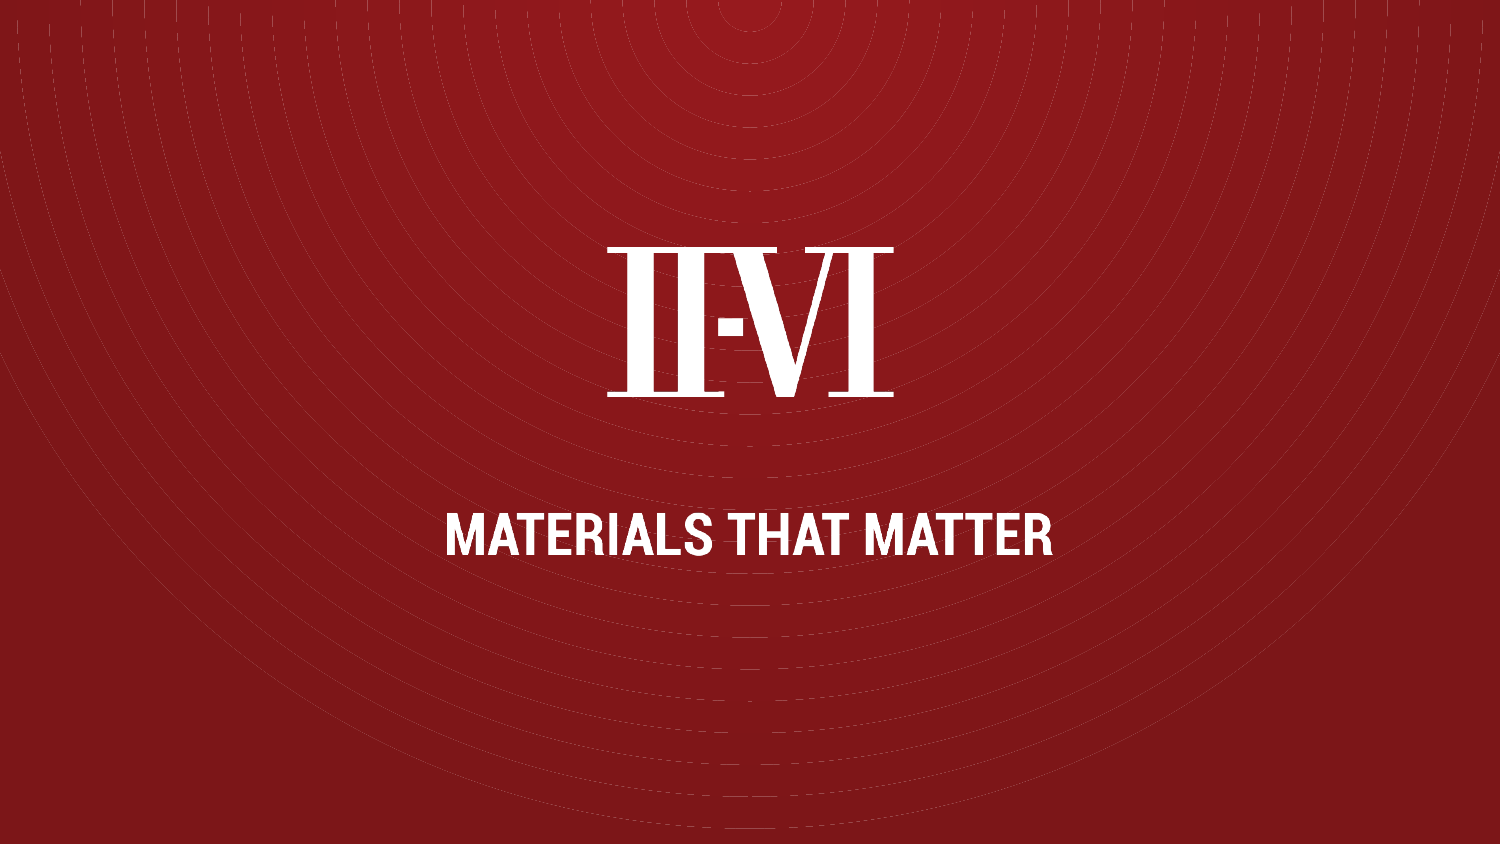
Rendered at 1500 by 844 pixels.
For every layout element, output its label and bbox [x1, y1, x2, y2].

picture [405, 172, 1095, 597]
